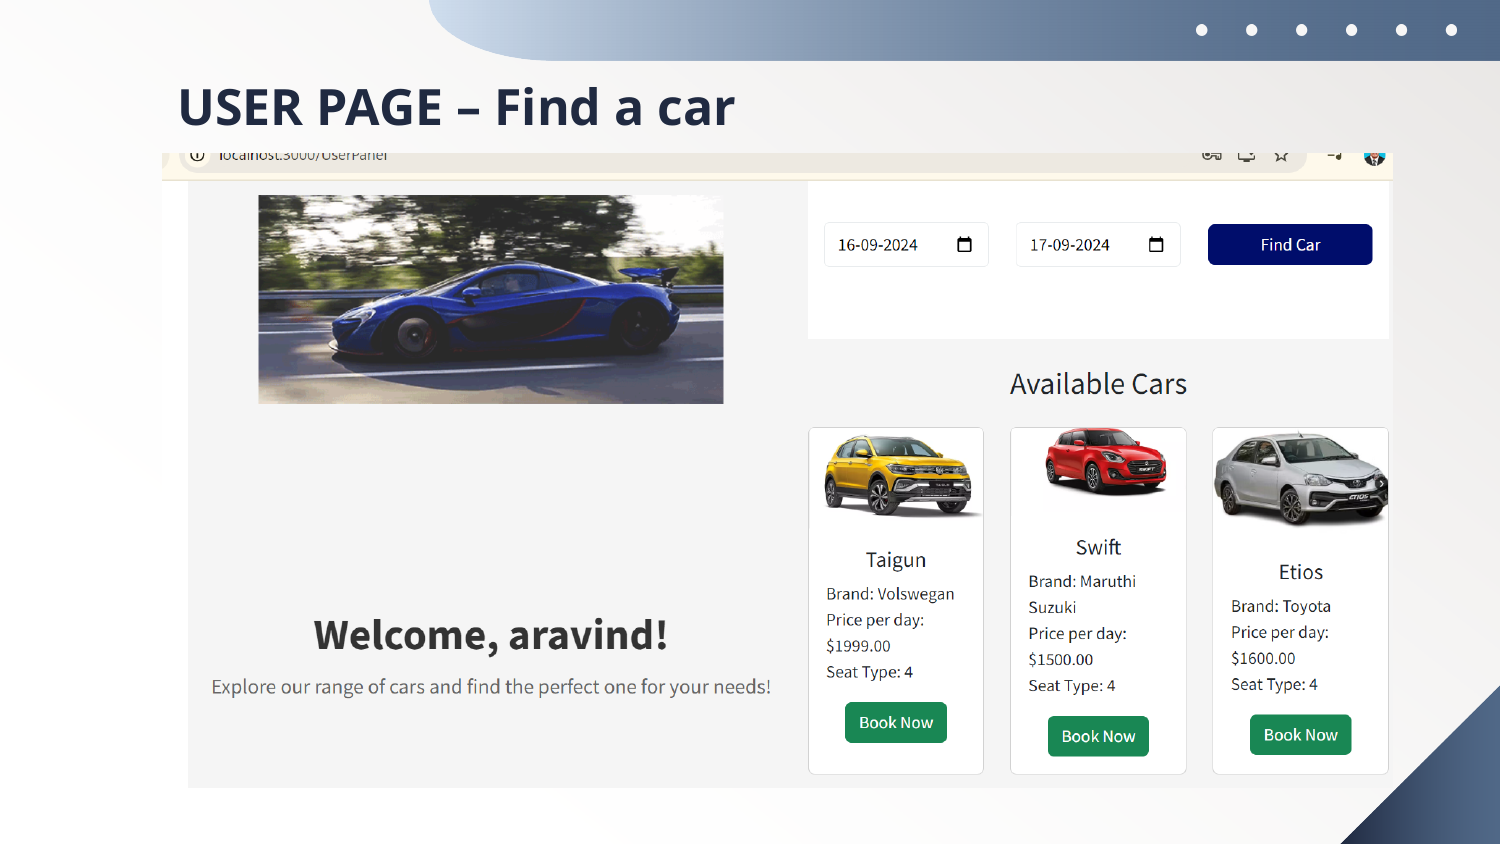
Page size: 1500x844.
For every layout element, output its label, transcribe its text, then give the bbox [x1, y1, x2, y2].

picture [0, 0, 1500, 844]
title USER PAGE – Find a car [162, 0, 1178, 153]
